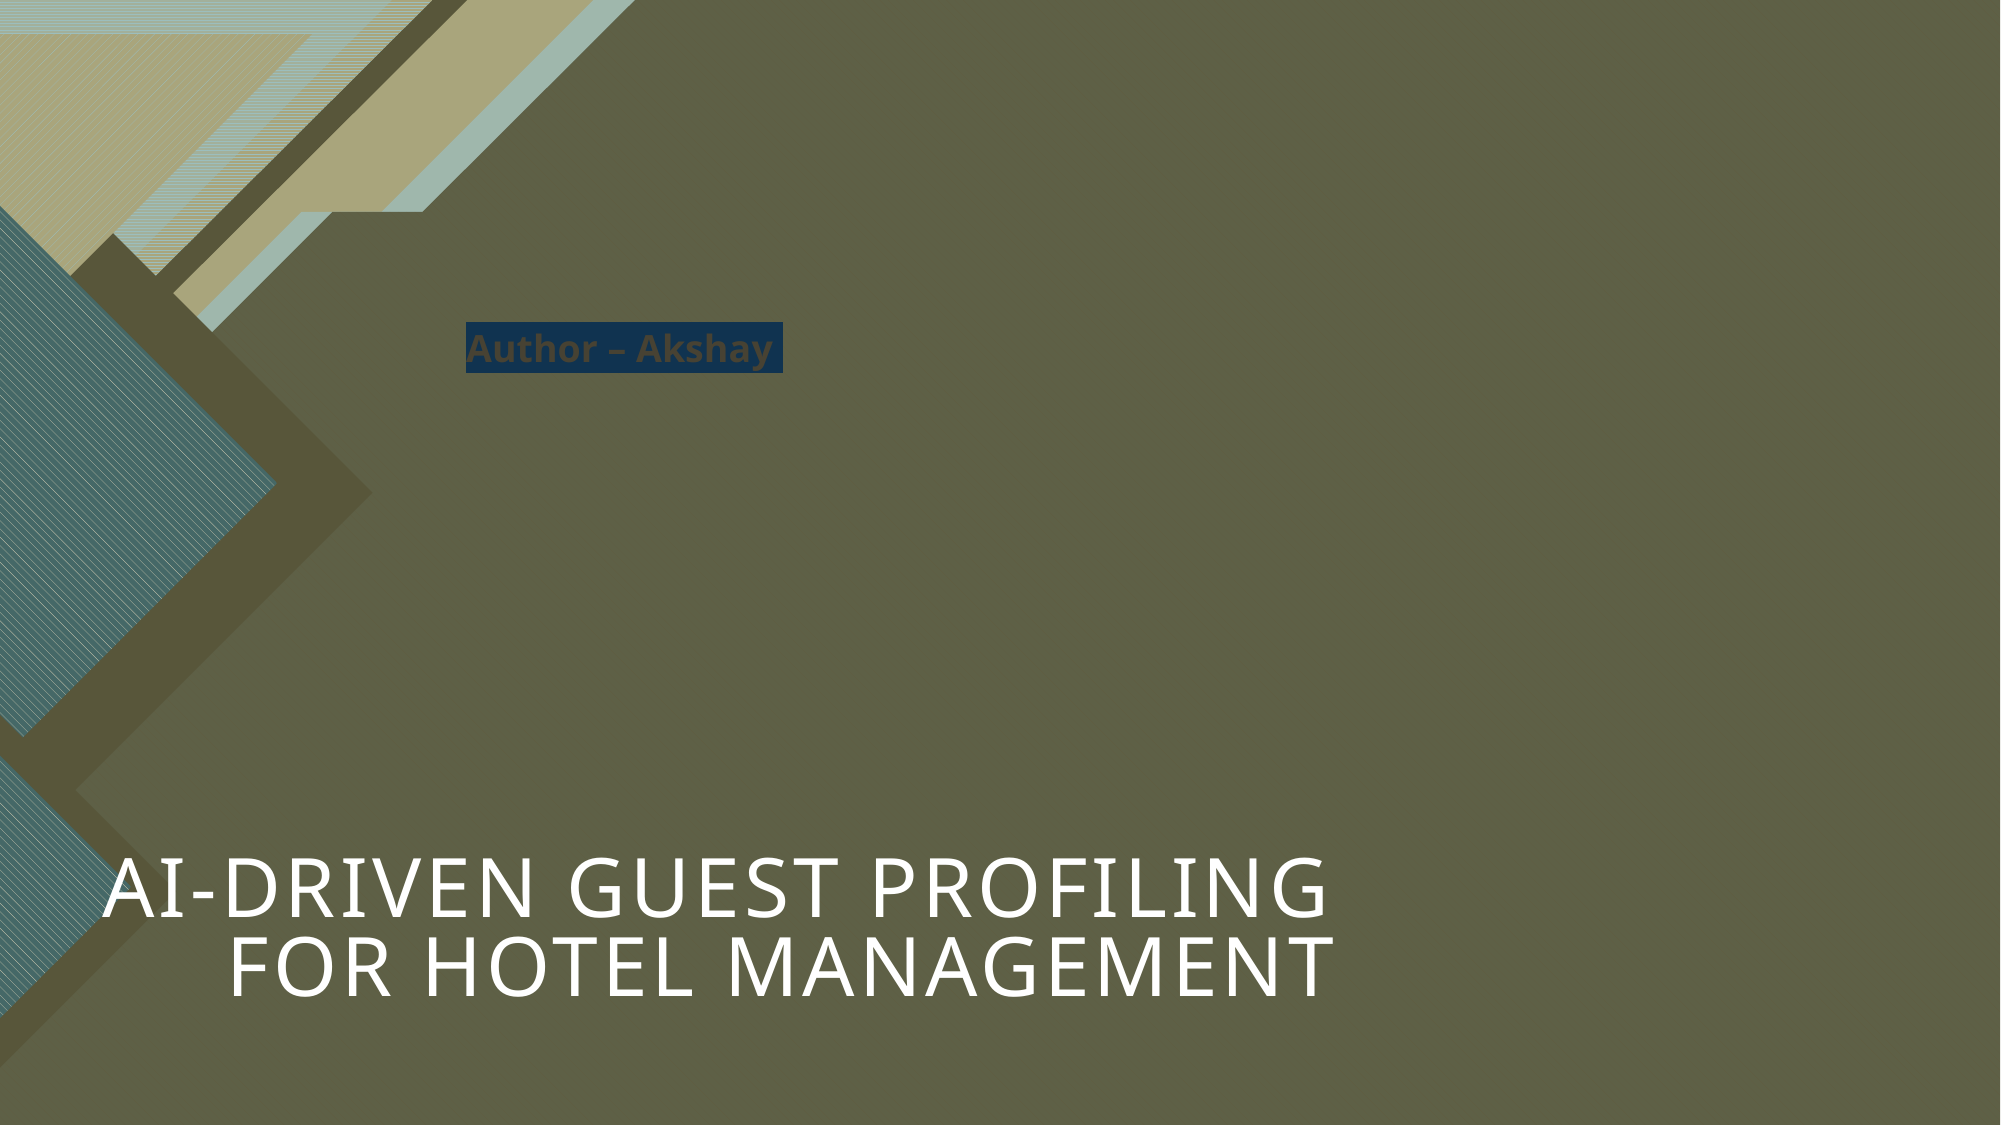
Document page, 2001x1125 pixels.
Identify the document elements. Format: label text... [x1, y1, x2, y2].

subtitle Author – Akshay [451, 212, 1382, 581]
title AI-Driven Guest Profiling for Hotel Management [75, 813, 1350, 1054]
